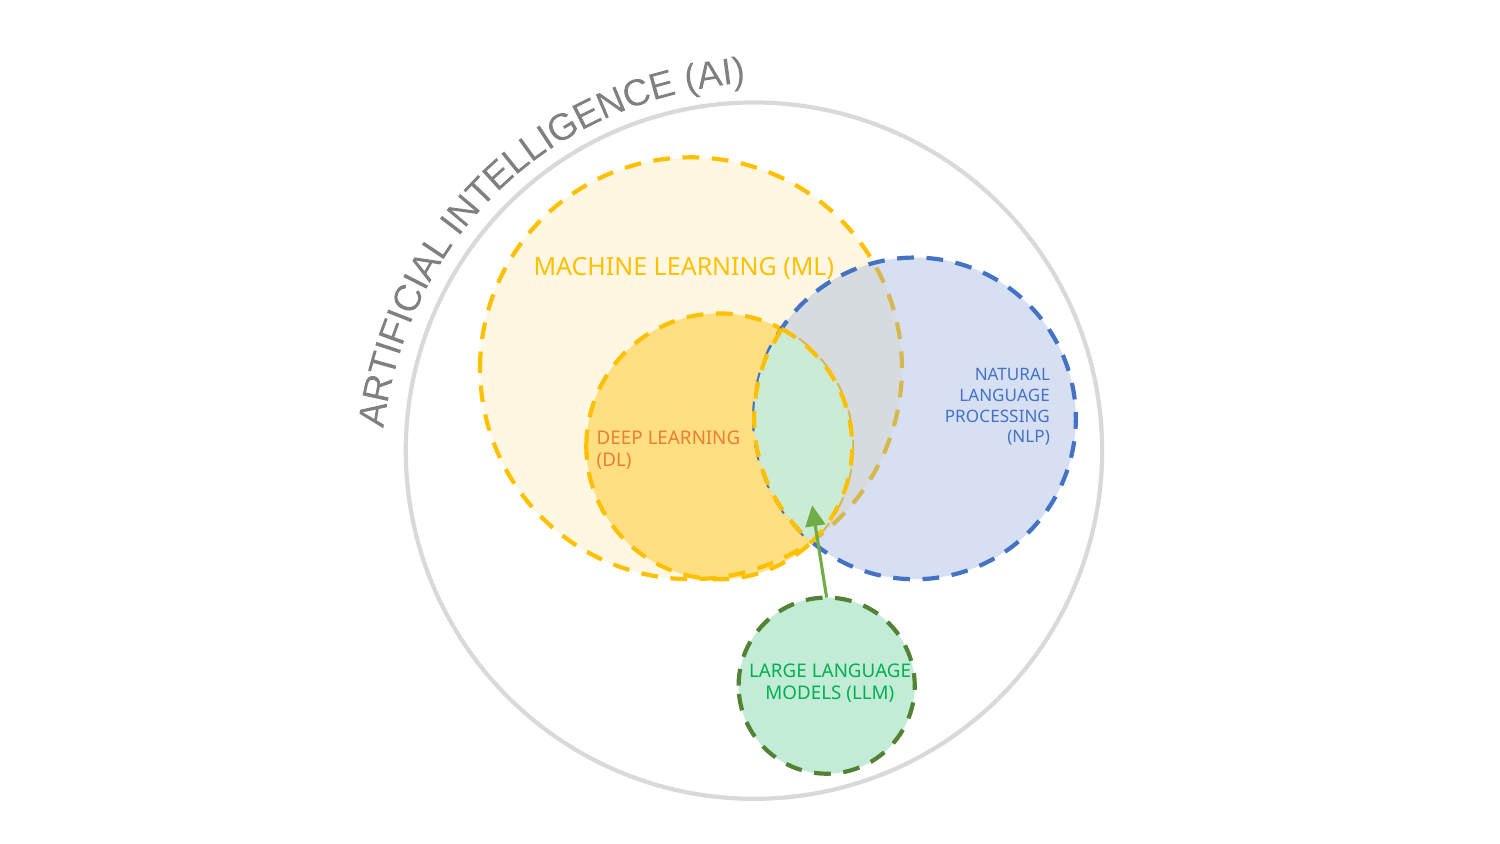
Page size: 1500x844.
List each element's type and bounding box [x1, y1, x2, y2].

text_box [811, 505, 827, 598]
text_box [405, 5, 1423, 844]
